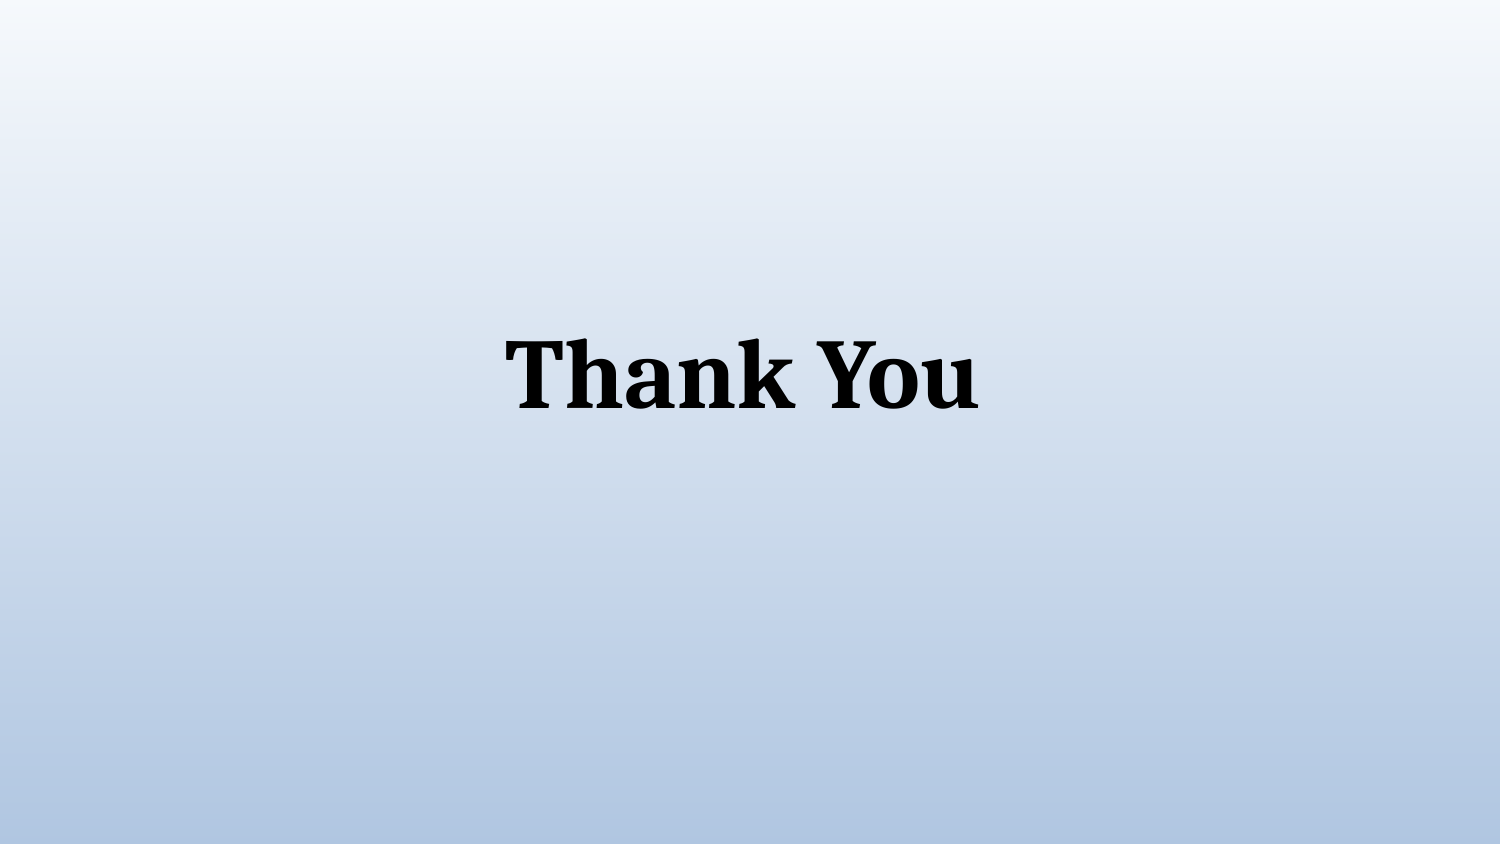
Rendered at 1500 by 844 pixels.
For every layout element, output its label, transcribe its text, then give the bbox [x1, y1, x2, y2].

text_box Thank You [262, 284, 1225, 454]
